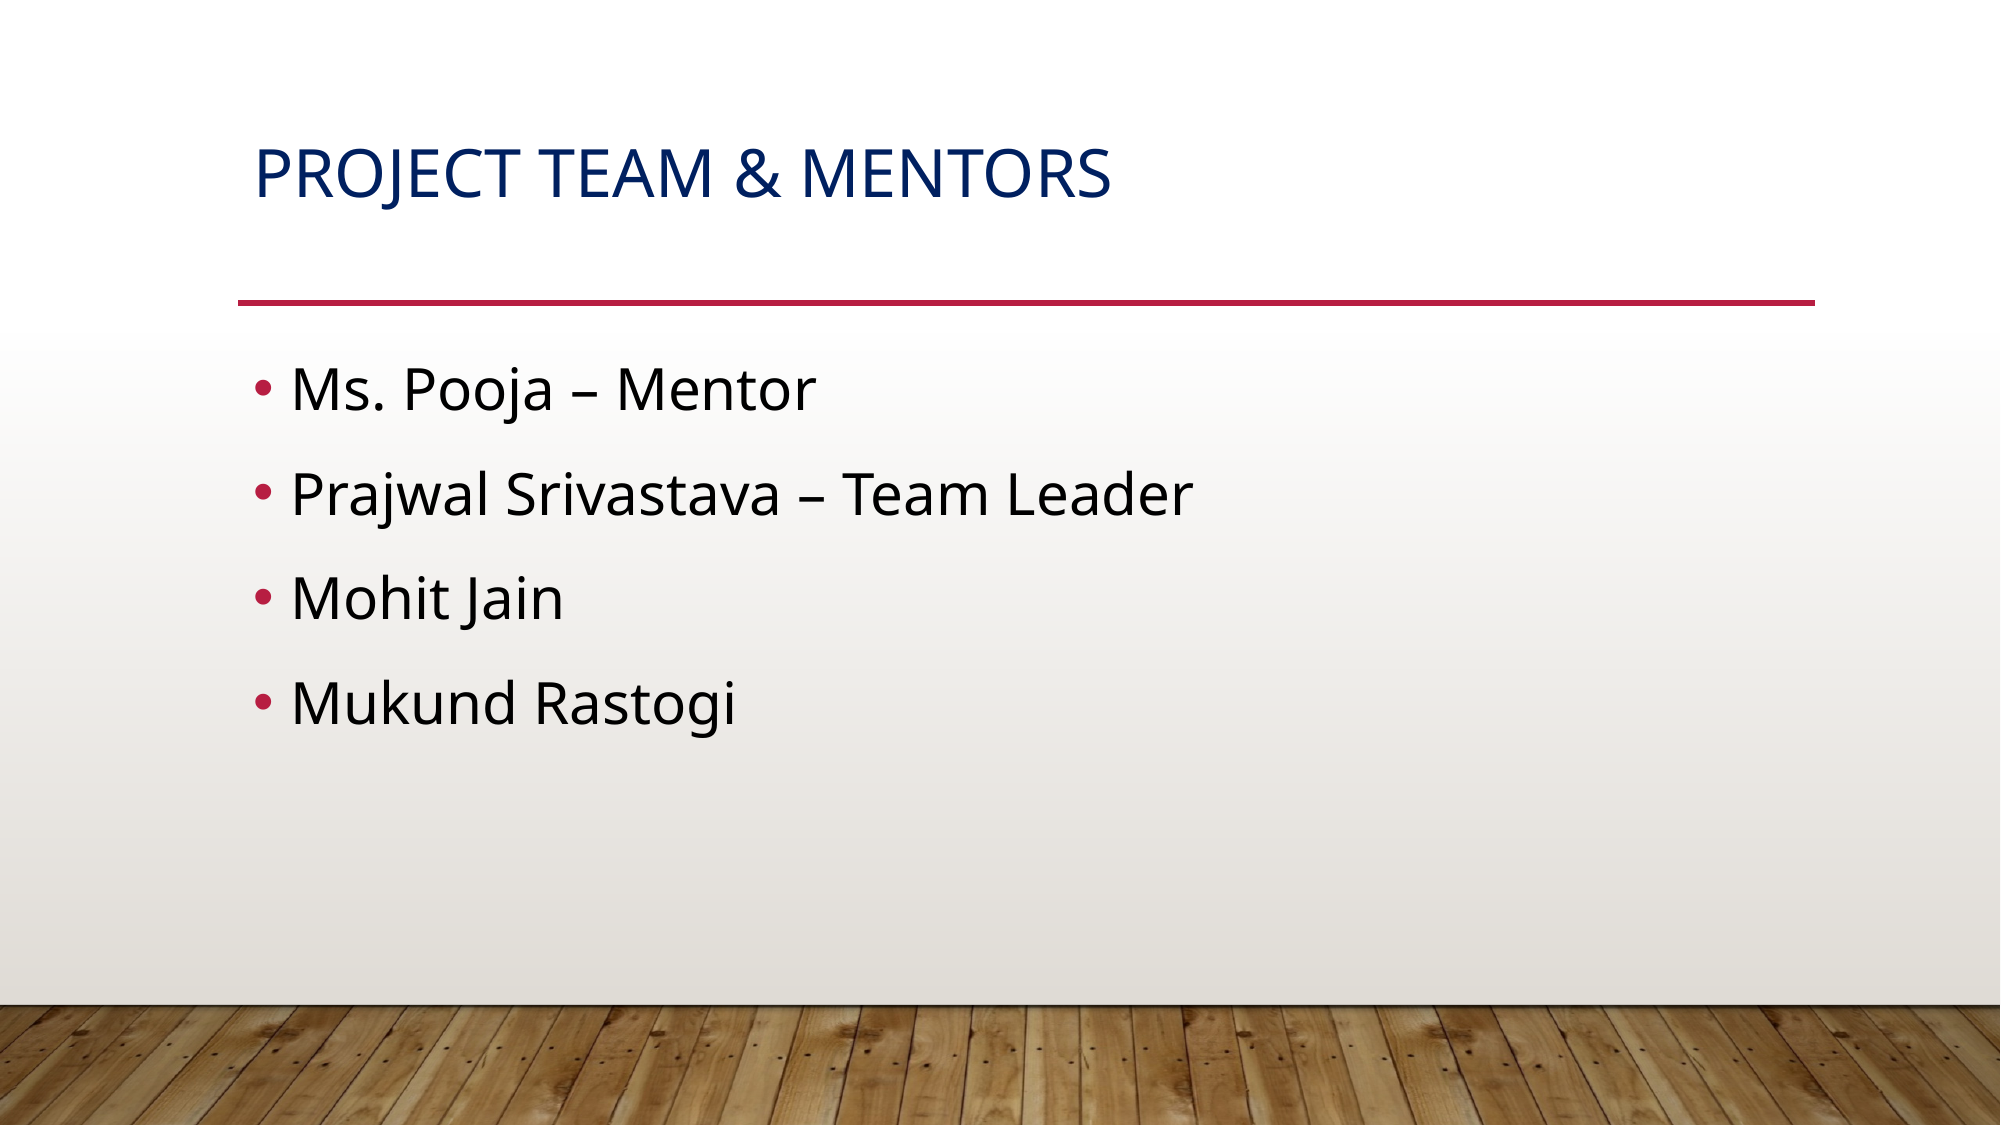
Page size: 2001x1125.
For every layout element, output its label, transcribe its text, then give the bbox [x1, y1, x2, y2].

list Ms. Pooja – Mentor Prajwal Srivastava – Team Leader Mohit Jain Mukund Rastogi [238, 330, 1814, 897]
picture [0, 1005, 2000, 1125]
title Project Team & Mentors [238, 131, 1814, 305]
